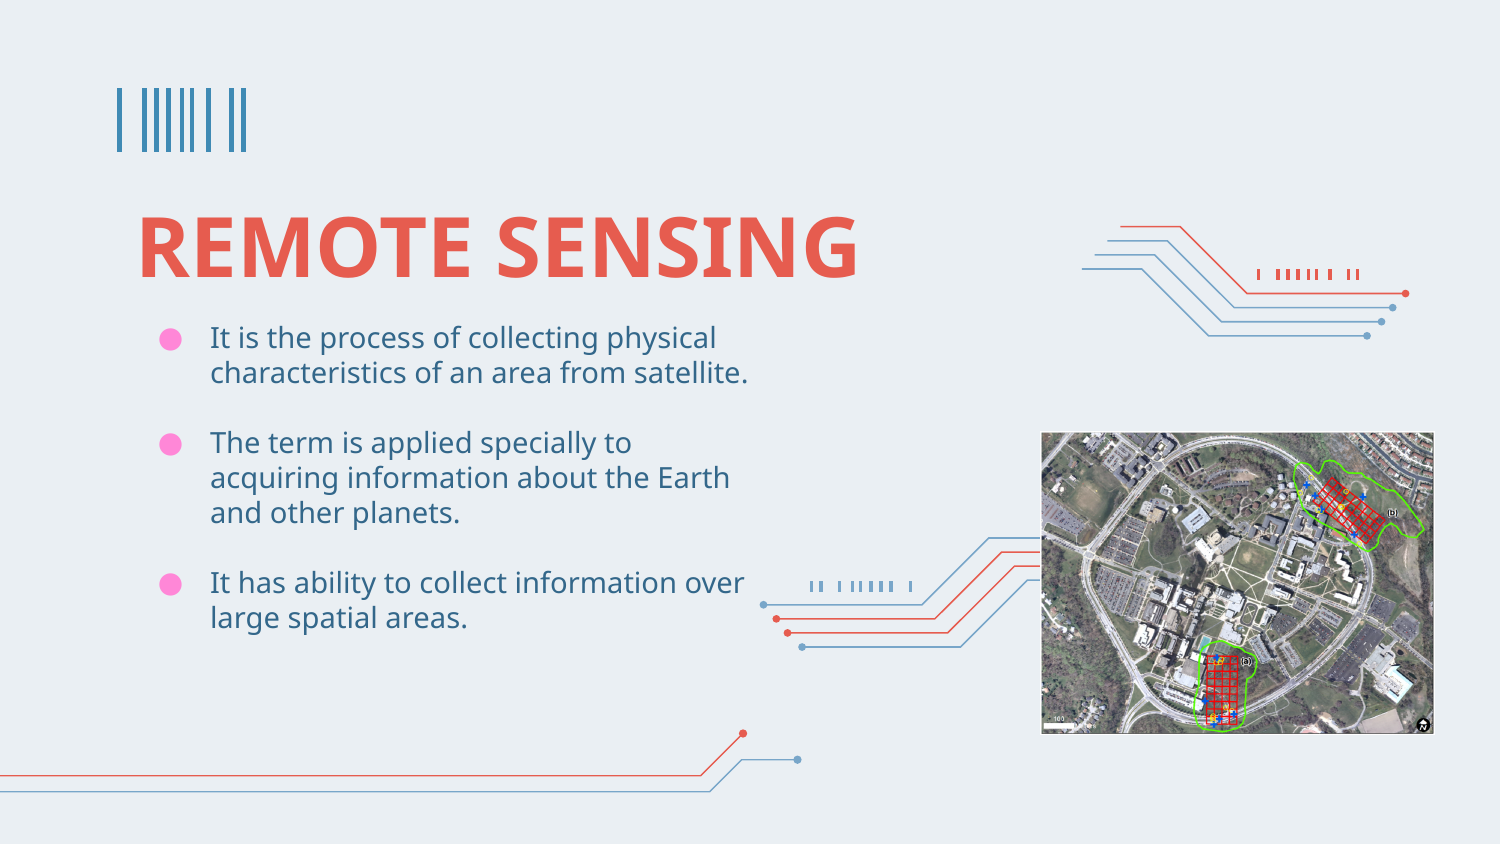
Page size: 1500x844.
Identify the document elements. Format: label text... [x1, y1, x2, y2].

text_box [759, 536, 1035, 652]
picture [1040, 431, 1435, 736]
title REMOTE SENSING [120, 169, 900, 310]
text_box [1081, 225, 1410, 340]
subtitle It is the process of collecting physical characteristics of an area from satellite. The term is applied specially to acquiring information about the Earth and other planets. It has ability to collect information over large spatial areas. [120, 269, 765, 757]
